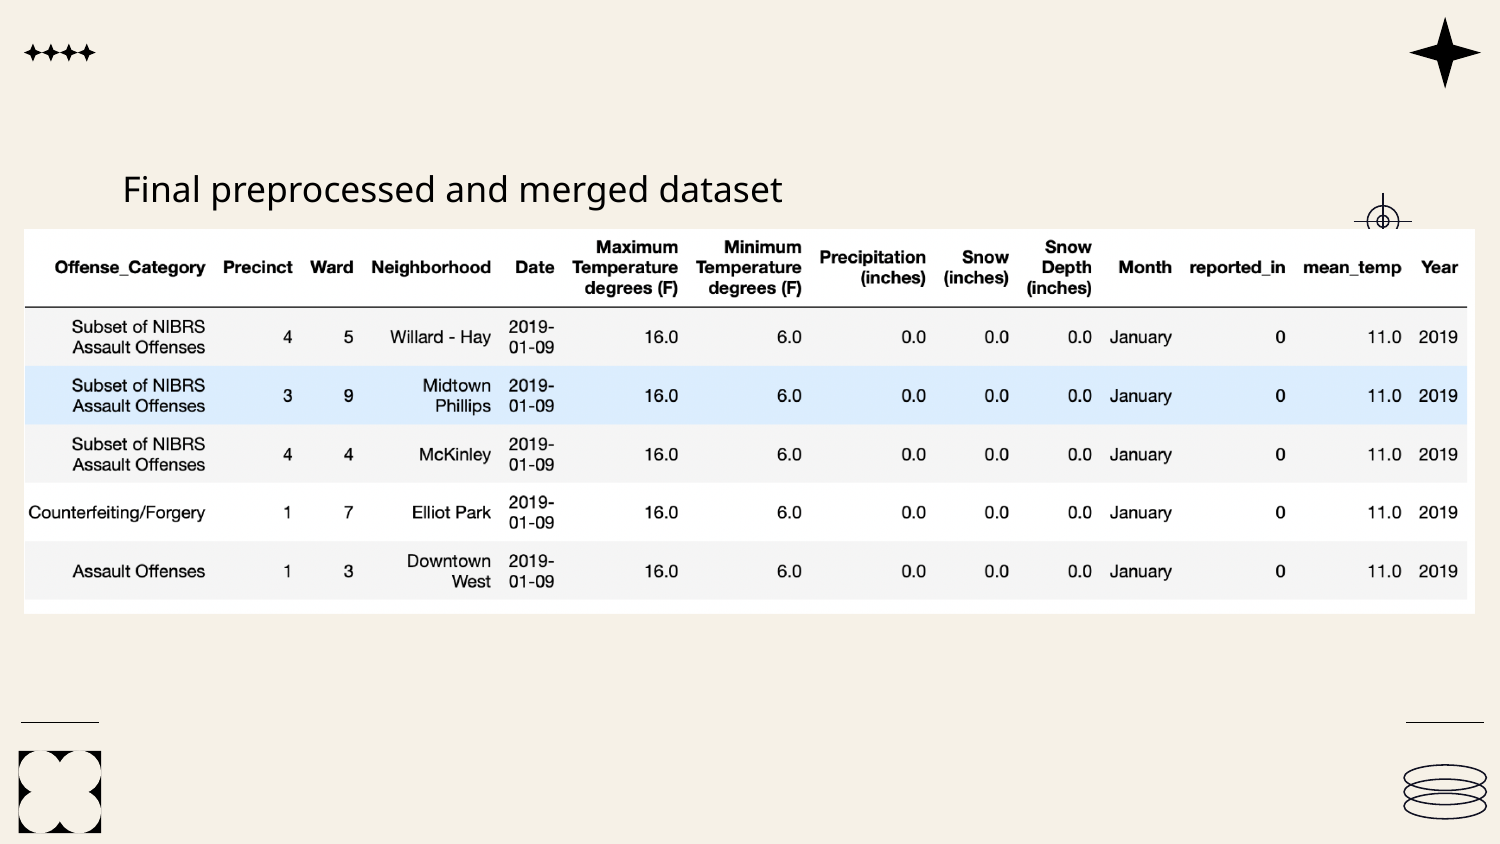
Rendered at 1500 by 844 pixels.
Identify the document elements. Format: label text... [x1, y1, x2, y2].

picture [24, 229, 1476, 615]
text_box Final preprocessed and merged dataset [107, 152, 1154, 228]
